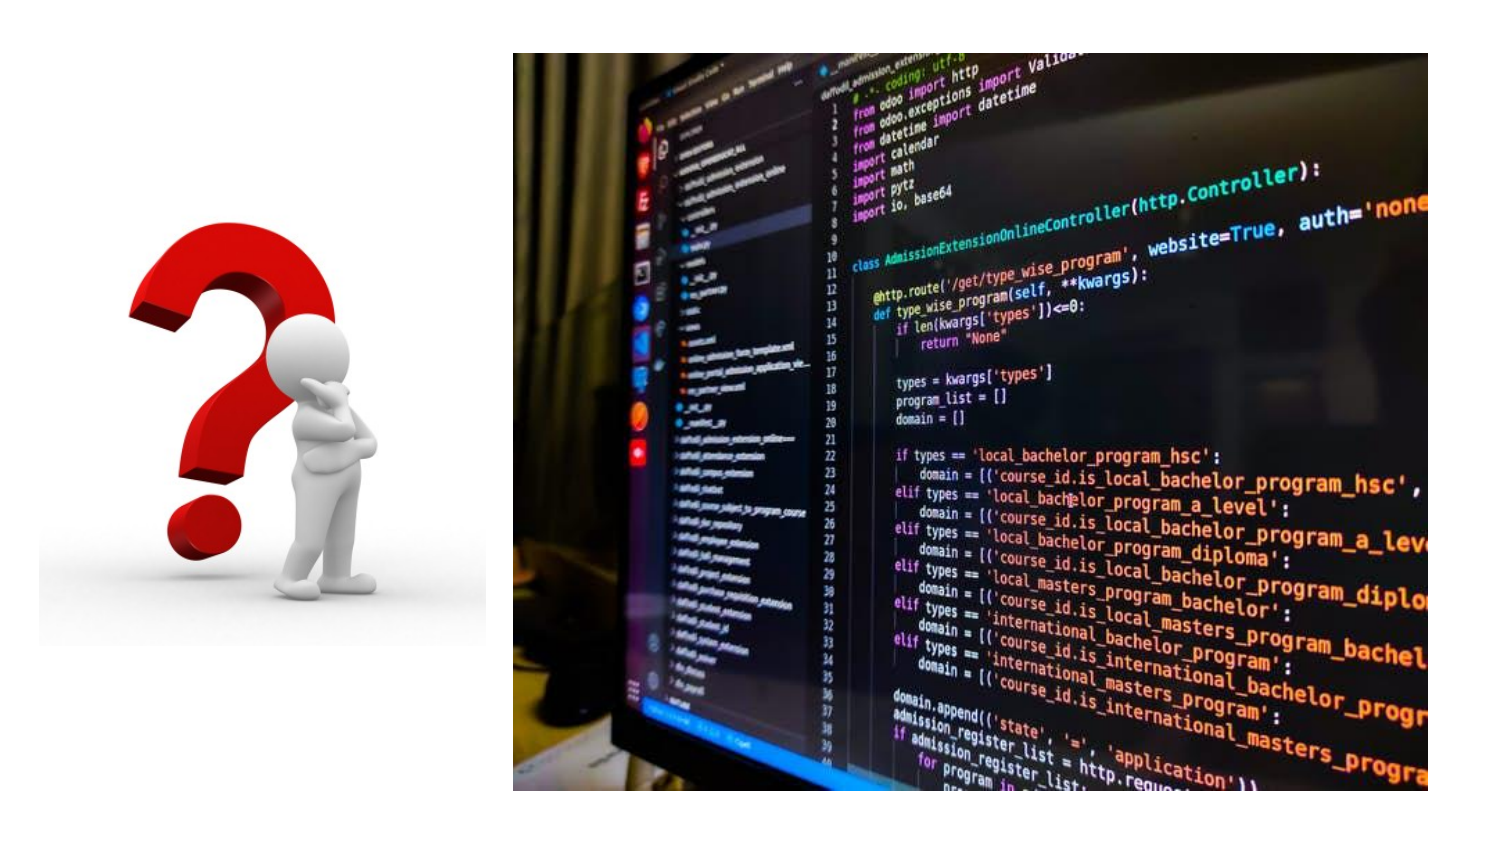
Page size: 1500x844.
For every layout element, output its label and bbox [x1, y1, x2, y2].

picture [38, 198, 487, 646]
picture [513, 53, 1428, 791]
